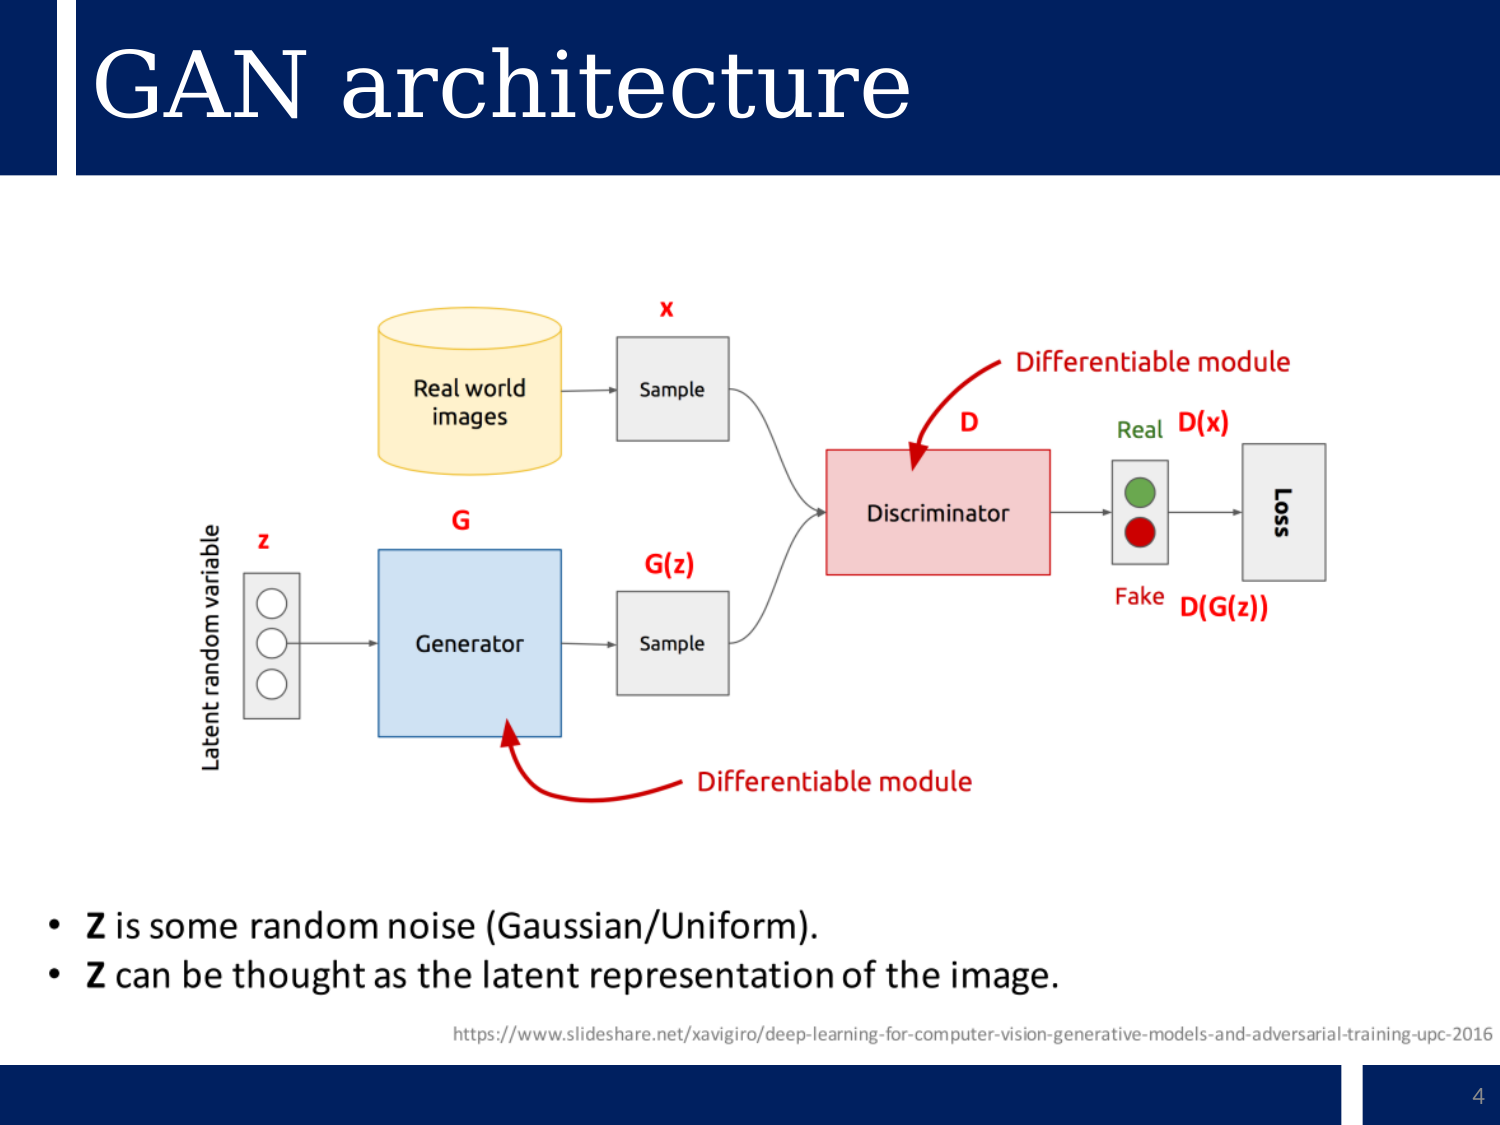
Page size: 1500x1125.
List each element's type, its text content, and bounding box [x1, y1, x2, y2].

title GAN architecture [76, 0, 1500, 176]
footer [0, 1065, 1342, 1125]
slide_number 4 [1362, 1065, 1500, 1125]
picture [29, 289, 1500, 1047]
